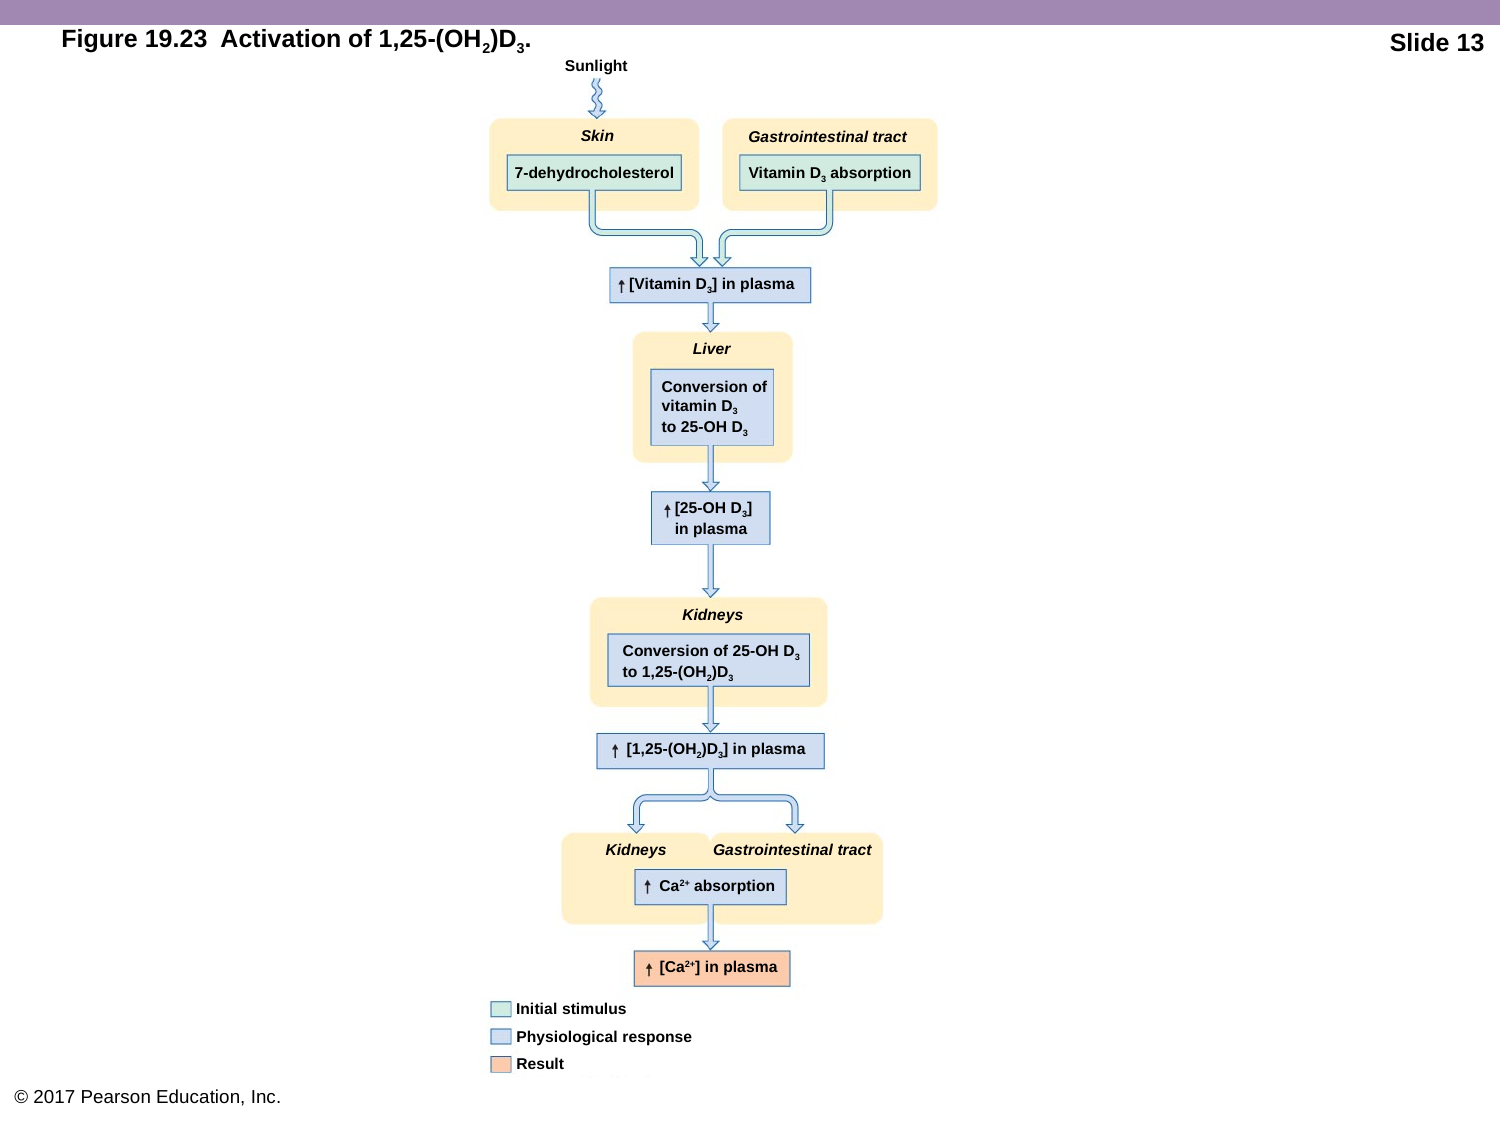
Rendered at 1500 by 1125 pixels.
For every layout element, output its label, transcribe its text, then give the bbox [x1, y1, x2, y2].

text_box Slide 13 [1374, 18, 1500, 64]
title Figure 19.23 Activation of 1,25-(OH2)D3. [46, 14, 1500, 61]
picture [478, 50, 1004, 1078]
